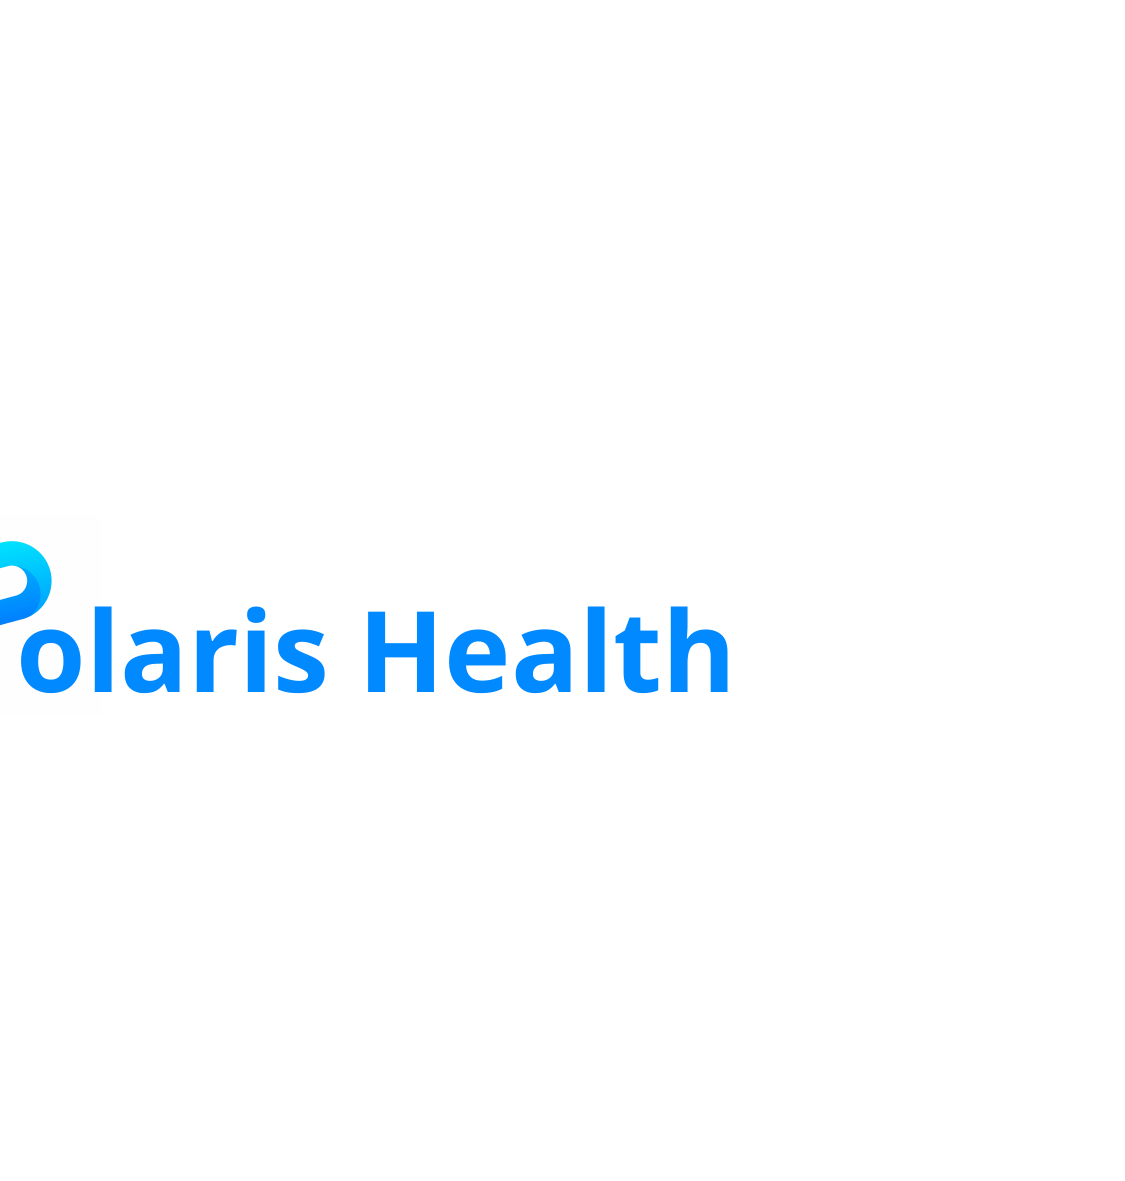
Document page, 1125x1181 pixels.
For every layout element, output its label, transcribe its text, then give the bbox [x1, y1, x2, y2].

picture [0, 514, 103, 716]
text_box olaris Health [1, 572, 1069, 723]
